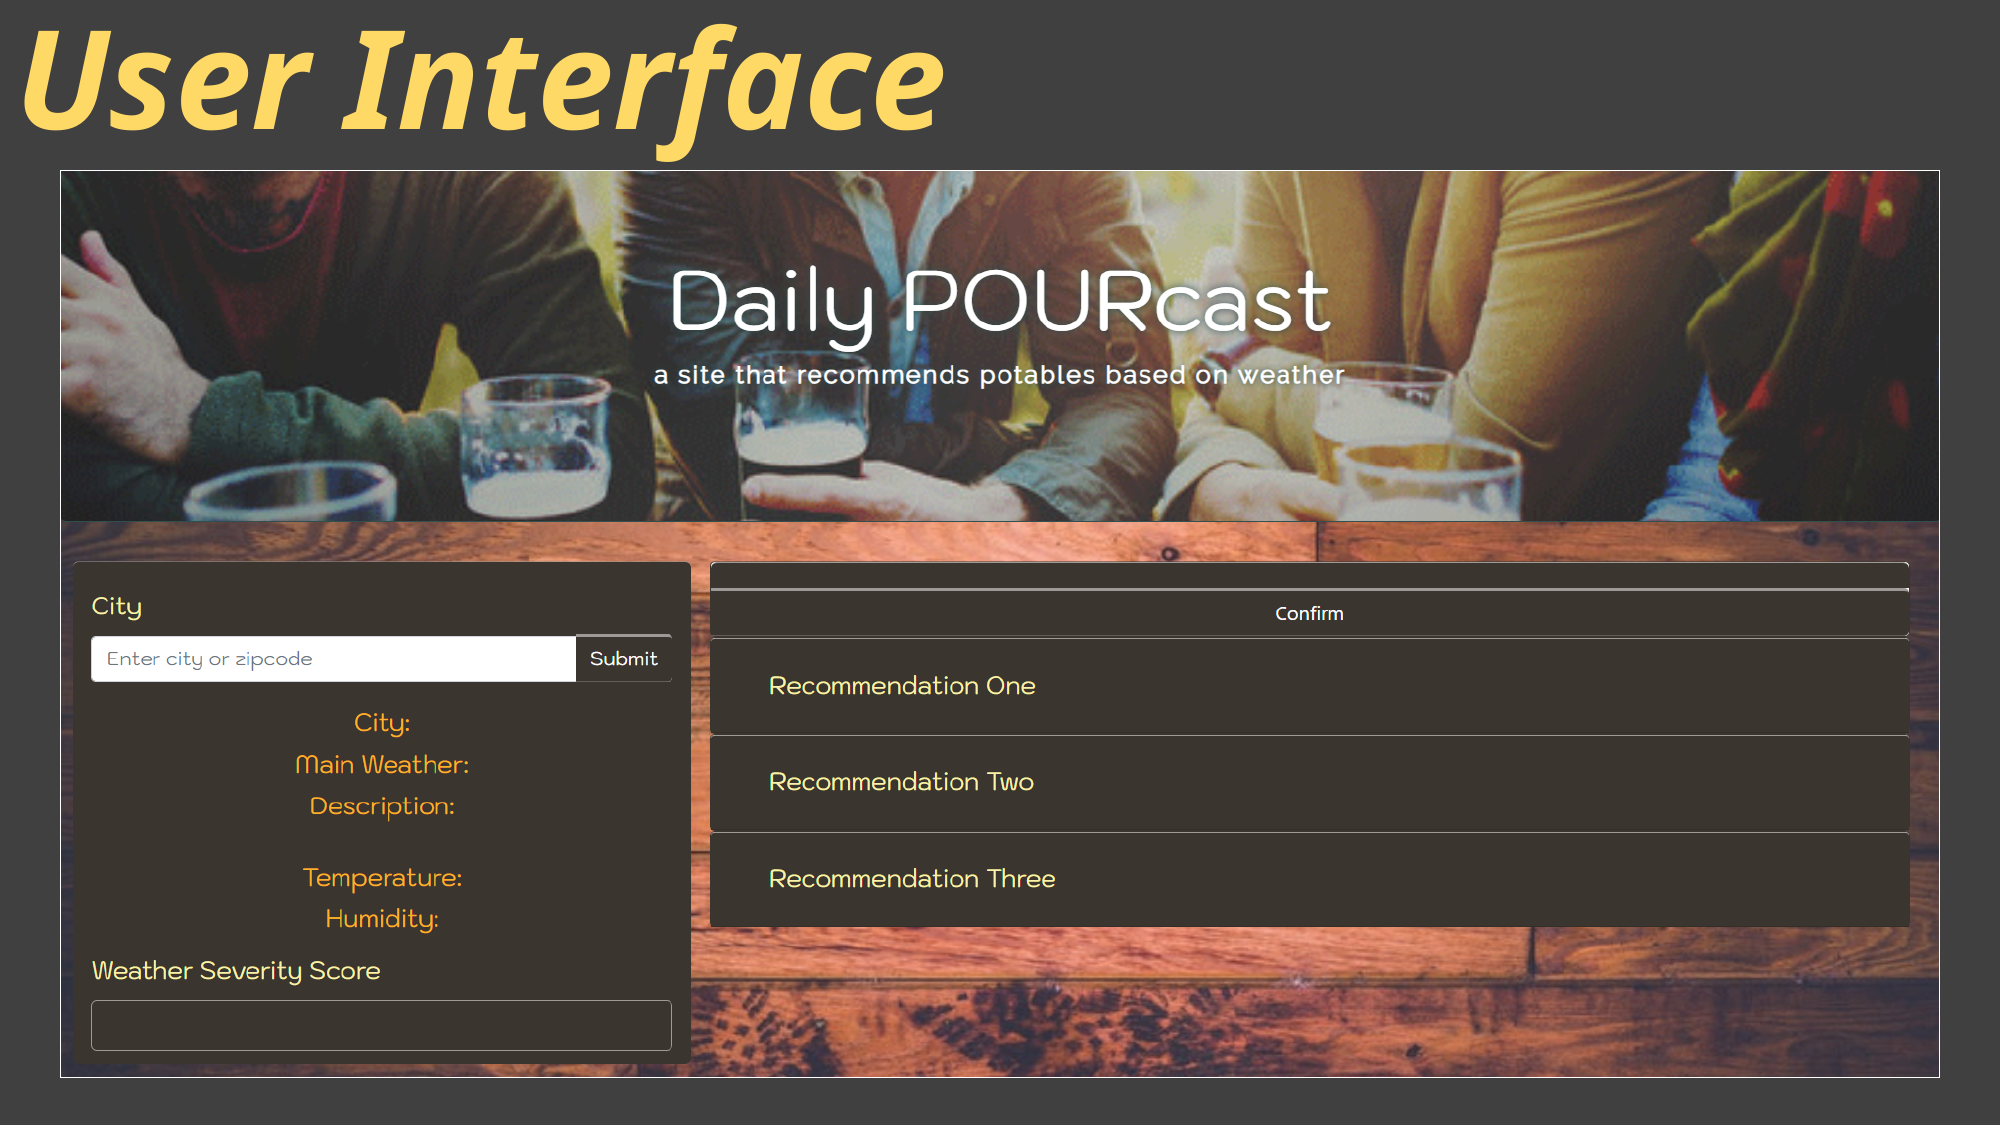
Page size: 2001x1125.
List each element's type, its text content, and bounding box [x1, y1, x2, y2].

picture [60, 170, 1940, 1078]
title User Interface [0, 0, 1725, 171]
